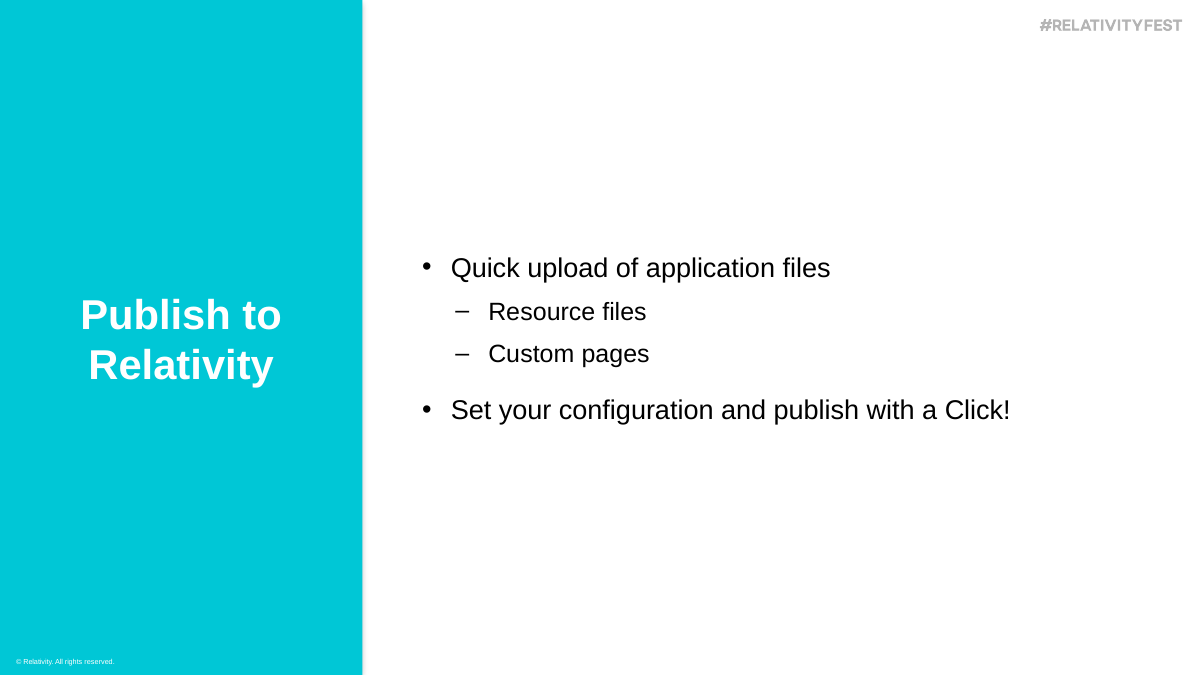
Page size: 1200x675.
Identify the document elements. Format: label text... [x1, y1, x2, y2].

list Quick upload of application files Resource files Custom pages Set your configuration and publish with a Click! [412, 69, 1163, 606]
picture [1037, 18, 1185, 32]
list Publish to Relativity [9, 200, 354, 475]
